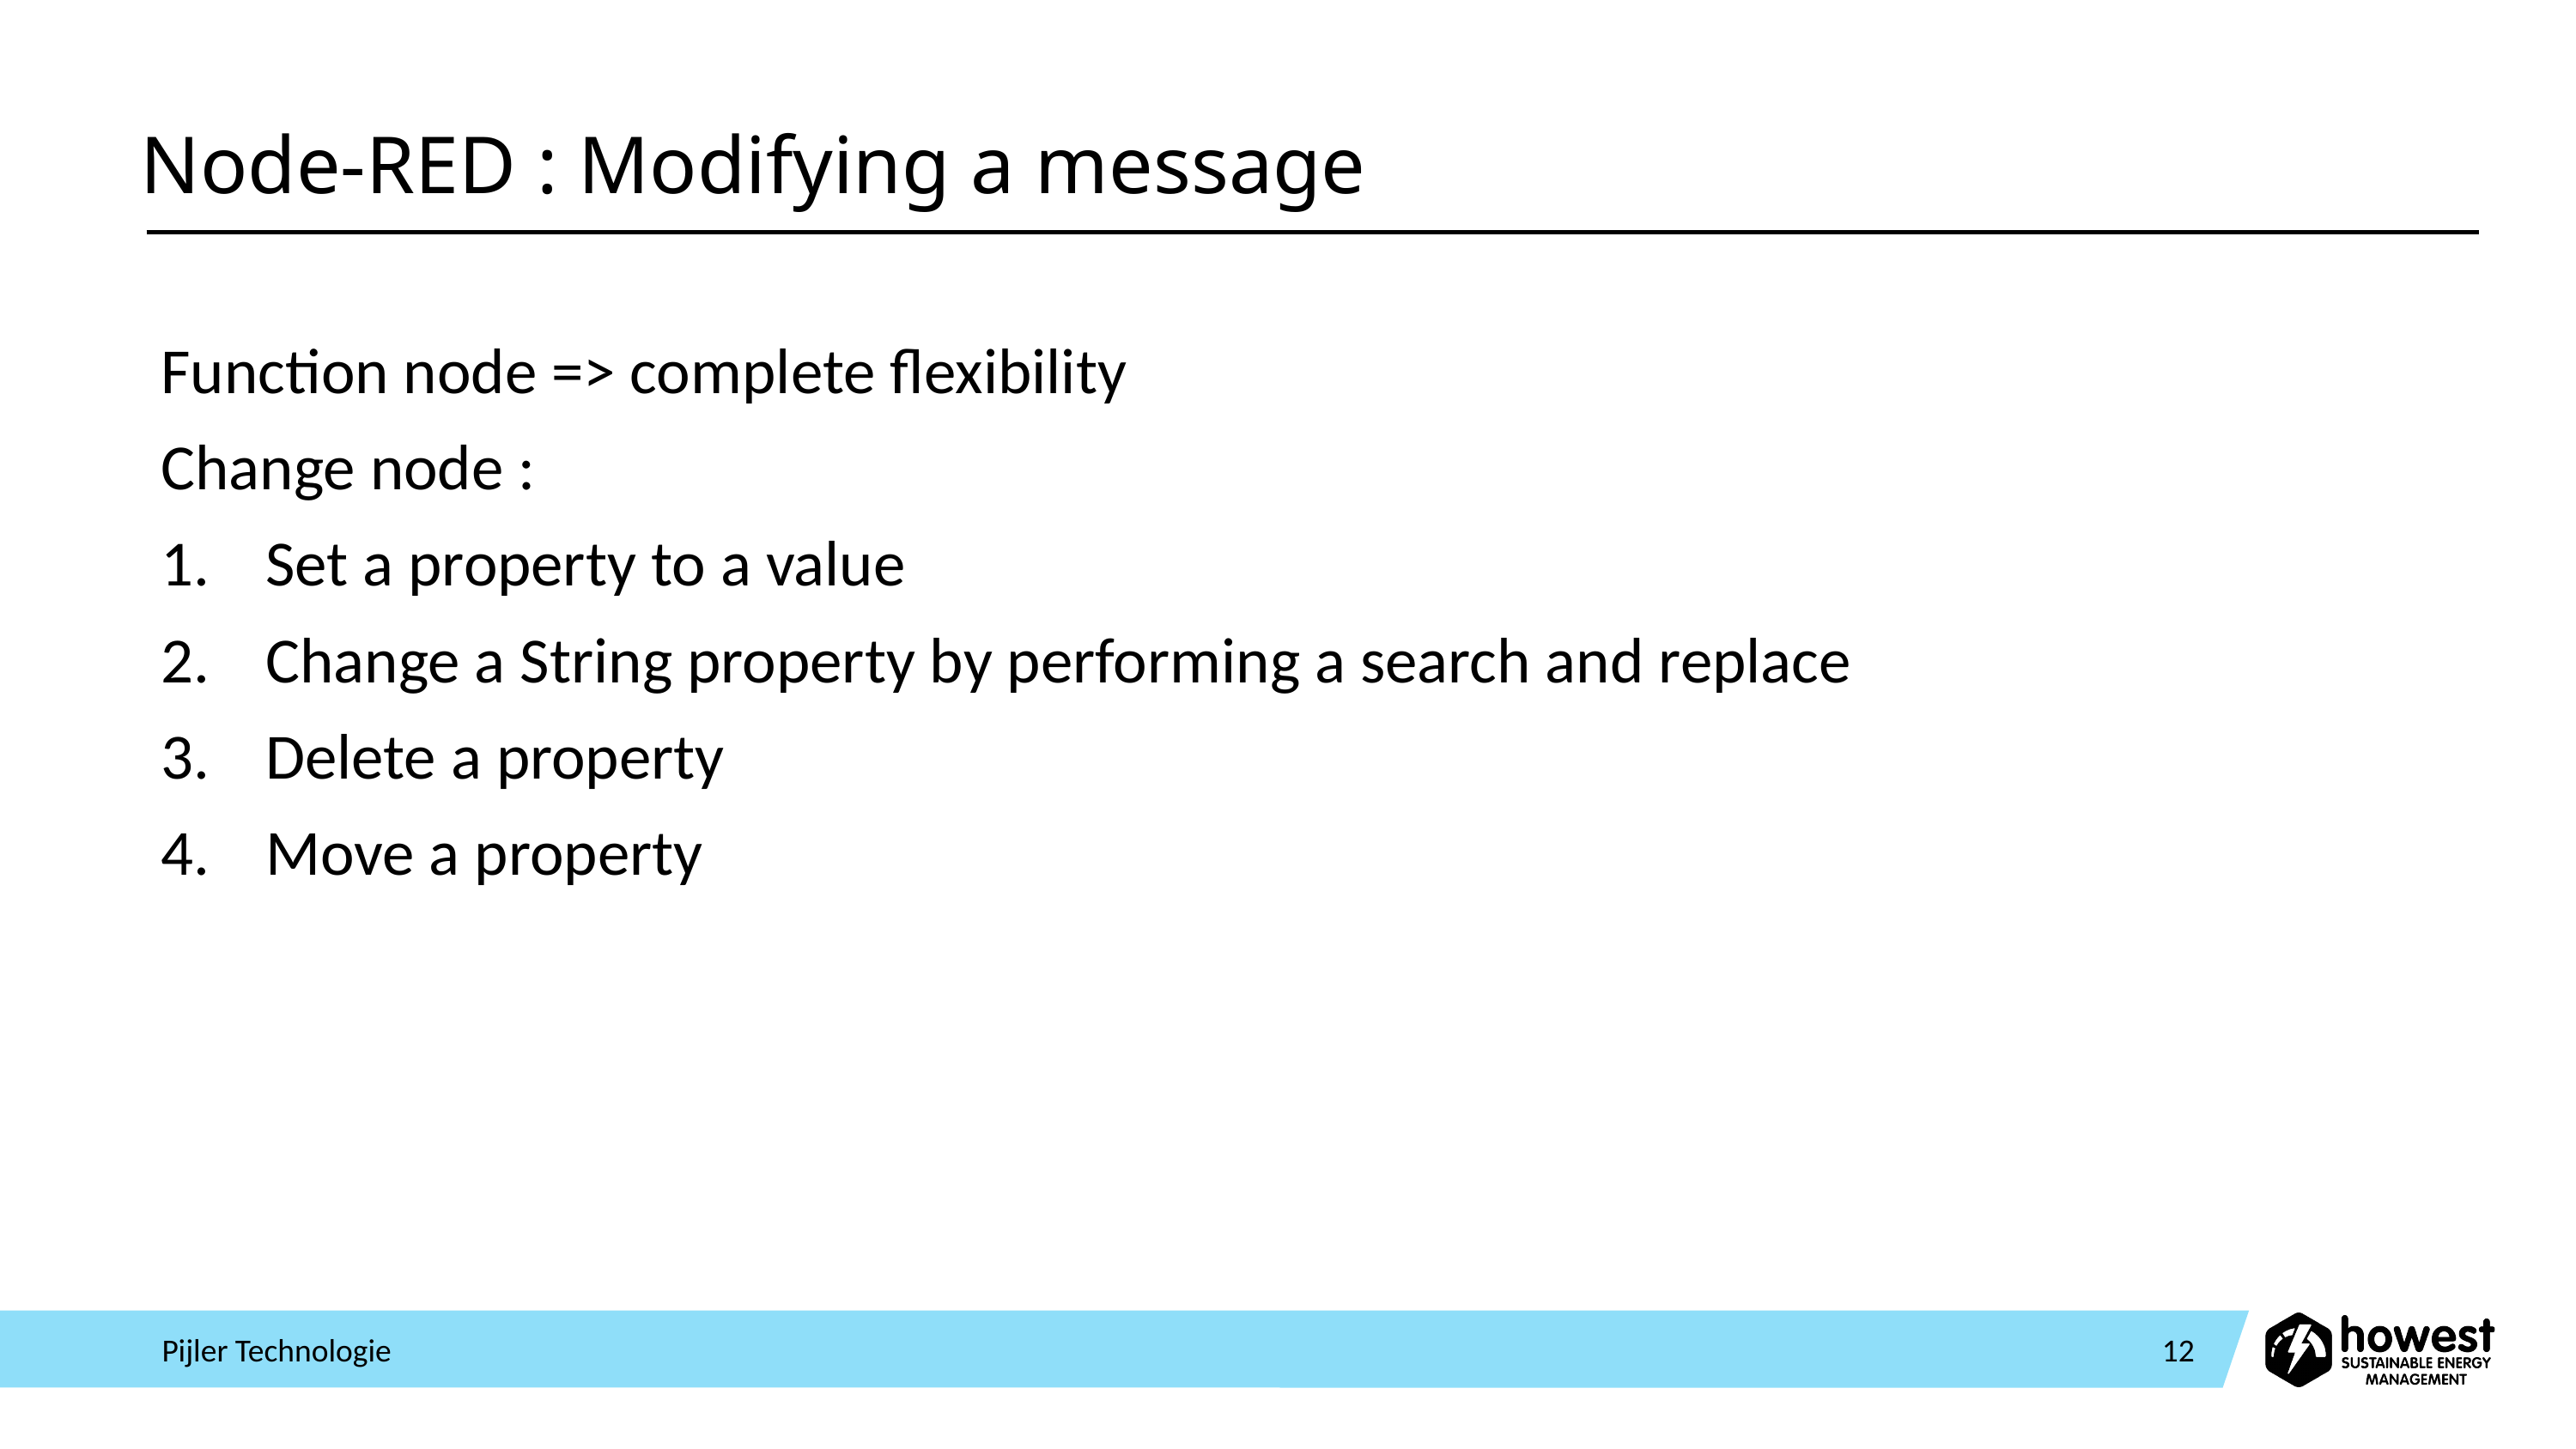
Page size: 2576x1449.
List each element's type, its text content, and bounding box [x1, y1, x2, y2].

list Function node => complete flexibility Change node : Set a property to a value Change a String property by performing a search and replace Delete a property Move a property [148, 331, 2483, 1191]
slide_number 12 [1676, 1310, 2208, 1388]
picture [2265, 1313, 2495, 1387]
title Node-RED : Modifying a message [140, 124, 2476, 215]
slide_number Pijler Technologie [149, 1310, 729, 1388]
